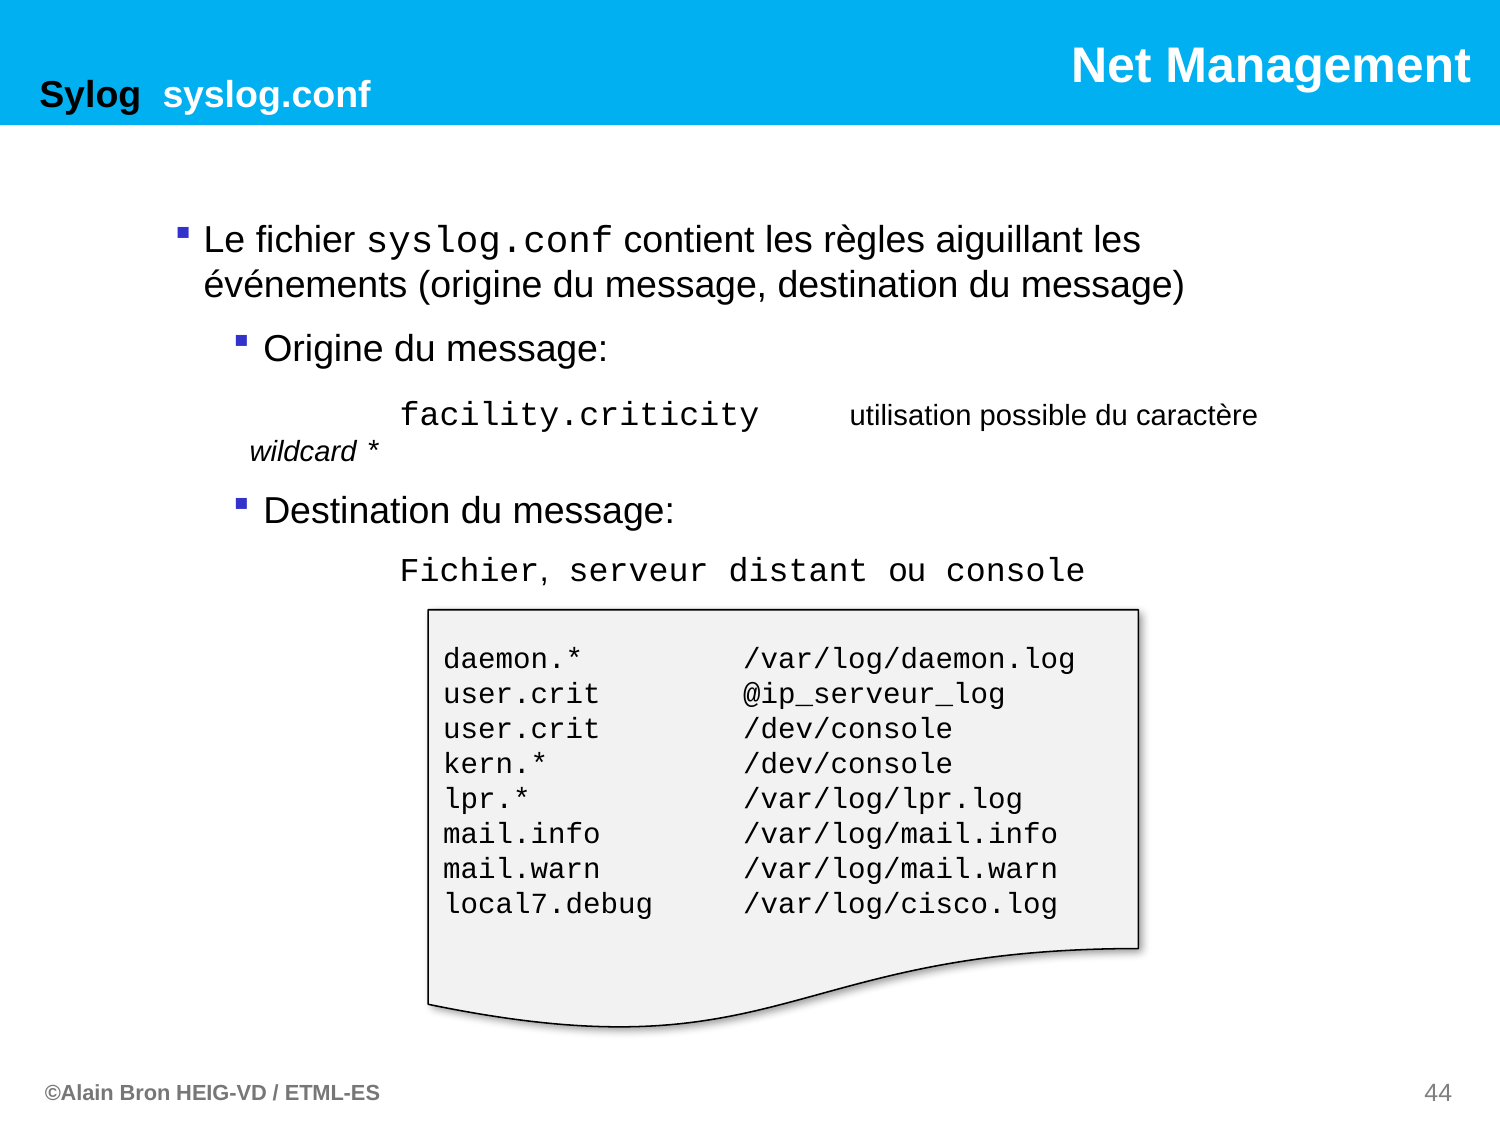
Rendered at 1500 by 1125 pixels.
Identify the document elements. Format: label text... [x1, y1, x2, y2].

text_box daemon.* /var/log/daemon.log user.crit @ip_serveur_log user.crit /dev/console kern.* /dev/console lpr.* /var/log/lpr.log mail.info /var/log/mail.info mail.warn /var/log/mail.warn local7.debug /var/log/cisco.log [428, 609, 1139, 1027]
text_box Sylog syslog.conf [24, 62, 1299, 123]
text_box Le fichier syslog.conf contient les règles aiguillant les événements (origine du message, destination du message) Origine du message: facility.criticity utilisation possible du caractère wildcard * Destination du message: Fichier, serveur distant ou console [159, 207, 1369, 596]
